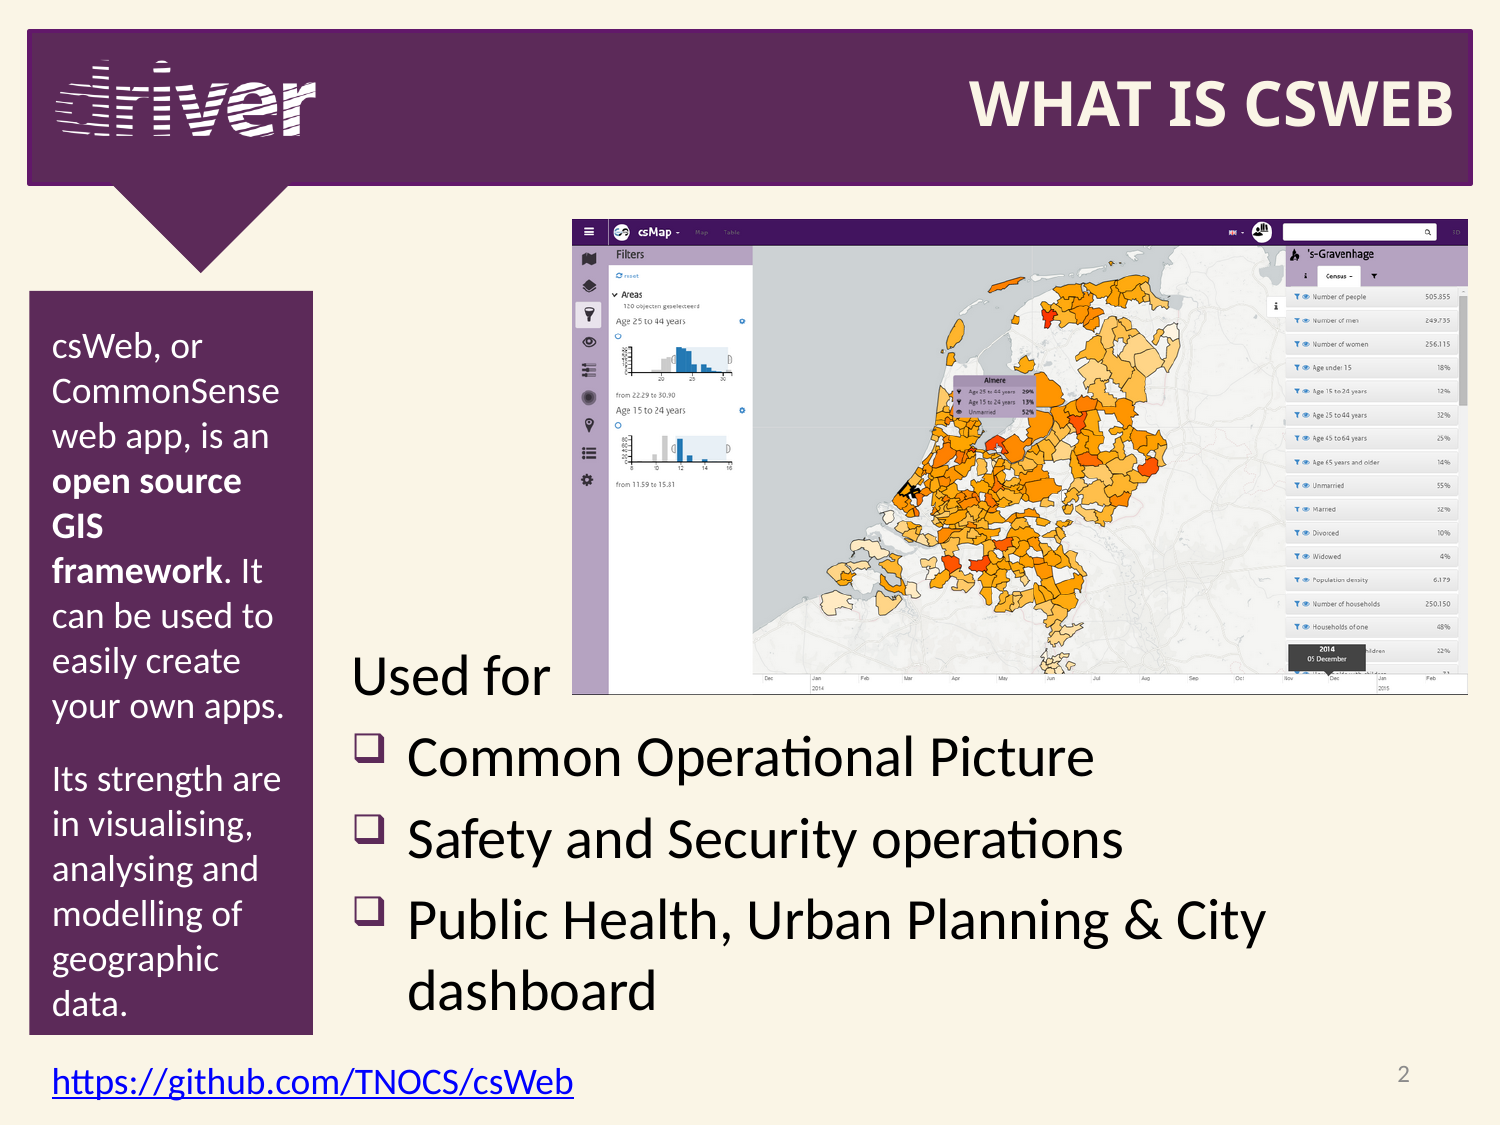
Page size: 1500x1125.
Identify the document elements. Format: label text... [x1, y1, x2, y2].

title What is csWeb [120, 7, 1471, 195]
list csWeb, or CommonSense web app, is an open source GIS framework. It can be used to easily create your own apps. Its strength are in visualising, analysing and modelling of geographic data. [29, 290, 313, 1035]
picture [21, 27, 120, 169]
picture [572, 219, 1468, 695]
slide_number 2 [1074, 1042, 1425, 1103]
text_box https://github.com/TNOCS/csWeb [36, 1049, 590, 1109]
list Used for Common Operational Picture Safety and Security operations Public Health, Urban Planning & City dashboard [336, 302, 1471, 1035]
